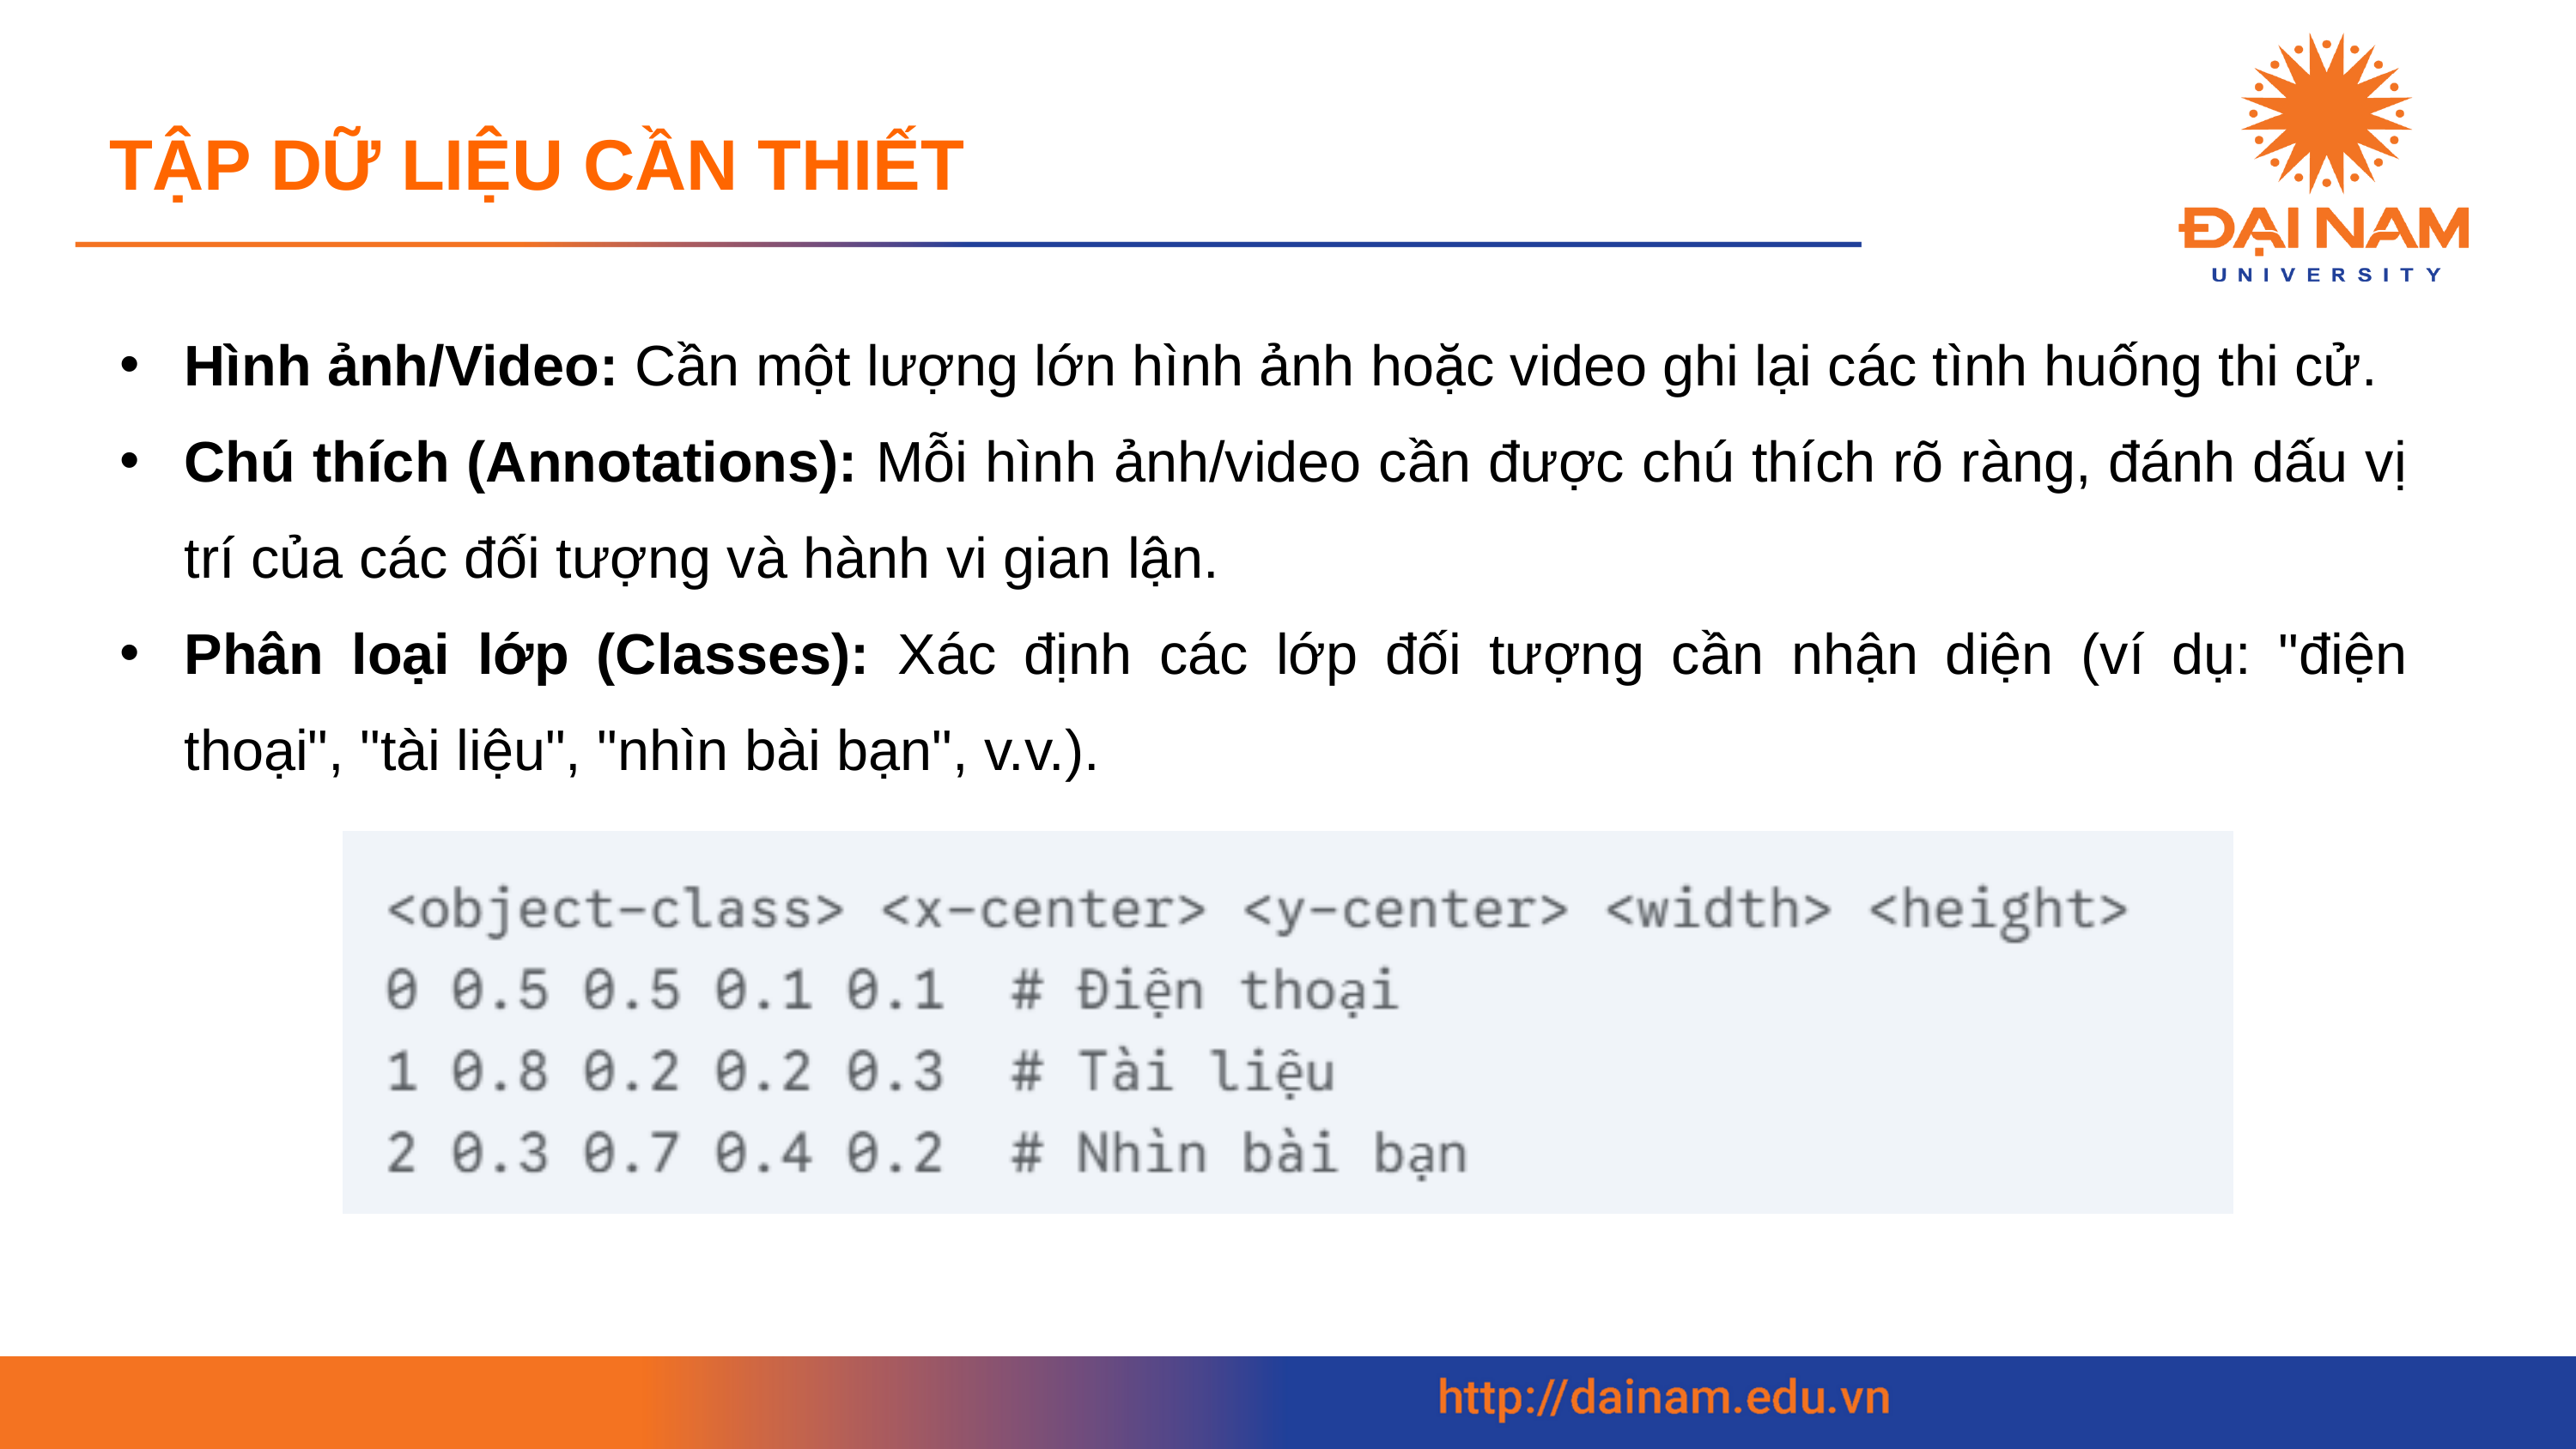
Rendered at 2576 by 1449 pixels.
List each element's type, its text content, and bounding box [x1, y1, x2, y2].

text_box Hình ảnh/Video: Cần một lượng lớn hình ảnh hoặc video ghi lại các tình huống thi cử. Chú thích (Annotations): Mỗi hình ảnh/video cần được chú thích rõ ràng, đánh dấu vị trí của các đối tượng và hành vi gian lận. Phân loại lớp (Classes): Xác định các lớp đối tượng cần nhận diện (ví dụ: "điện thoại", "tài liệu", "nhìn bài bạn", v.v.). [107, 294, 2421, 777]
picture [75, 241, 1862, 247]
picture [343, 831, 2233, 1215]
text_box TẬP DỮ LIỆU CẦN THIẾT [96, 112, 1967, 211]
text_box [2178, 33, 2469, 282]
text_box [0, 1356, 2576, 1449]
